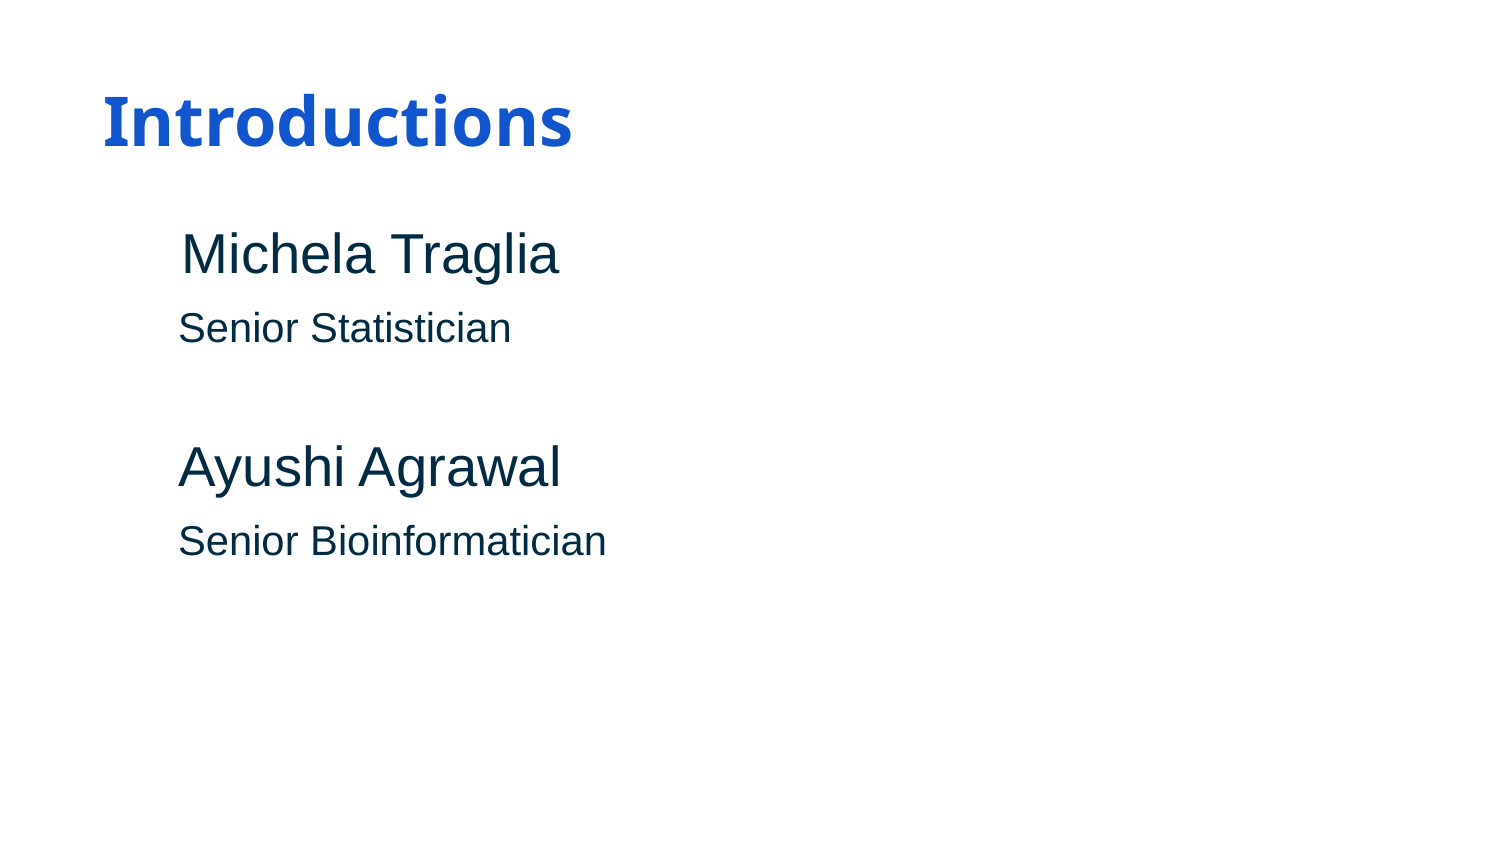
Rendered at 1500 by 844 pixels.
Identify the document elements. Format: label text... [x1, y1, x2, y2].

title Introductions [103, 87, 1397, 208]
list Michela Traglia Senior Statistician Ayushi Agrawal Senior Bioinformatician [103, 224, 1397, 760]
